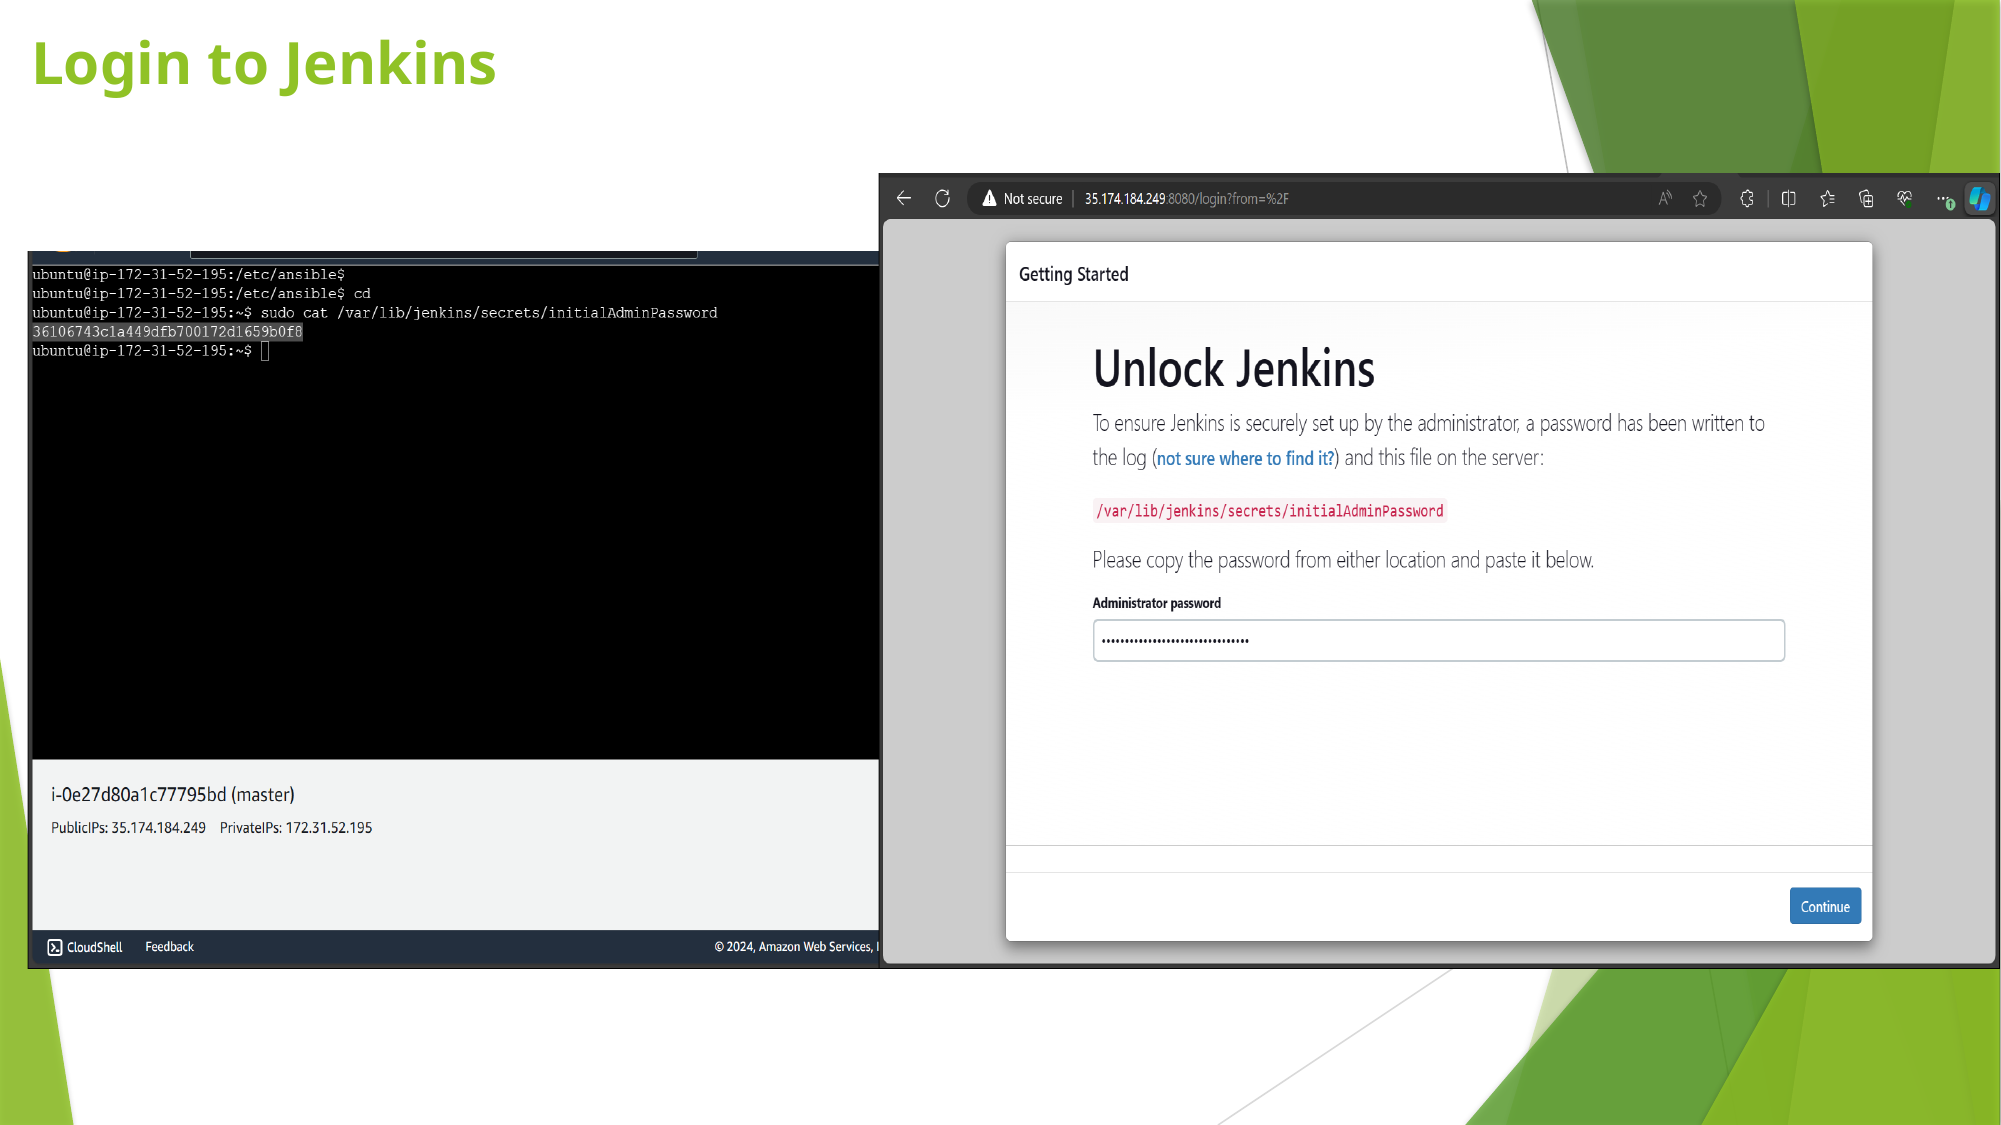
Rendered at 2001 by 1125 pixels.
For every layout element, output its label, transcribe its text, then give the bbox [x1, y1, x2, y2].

picture [877, 173, 2000, 970]
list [27, 251, 873, 970]
title Login to Jenkins [16, 19, 1741, 116]
